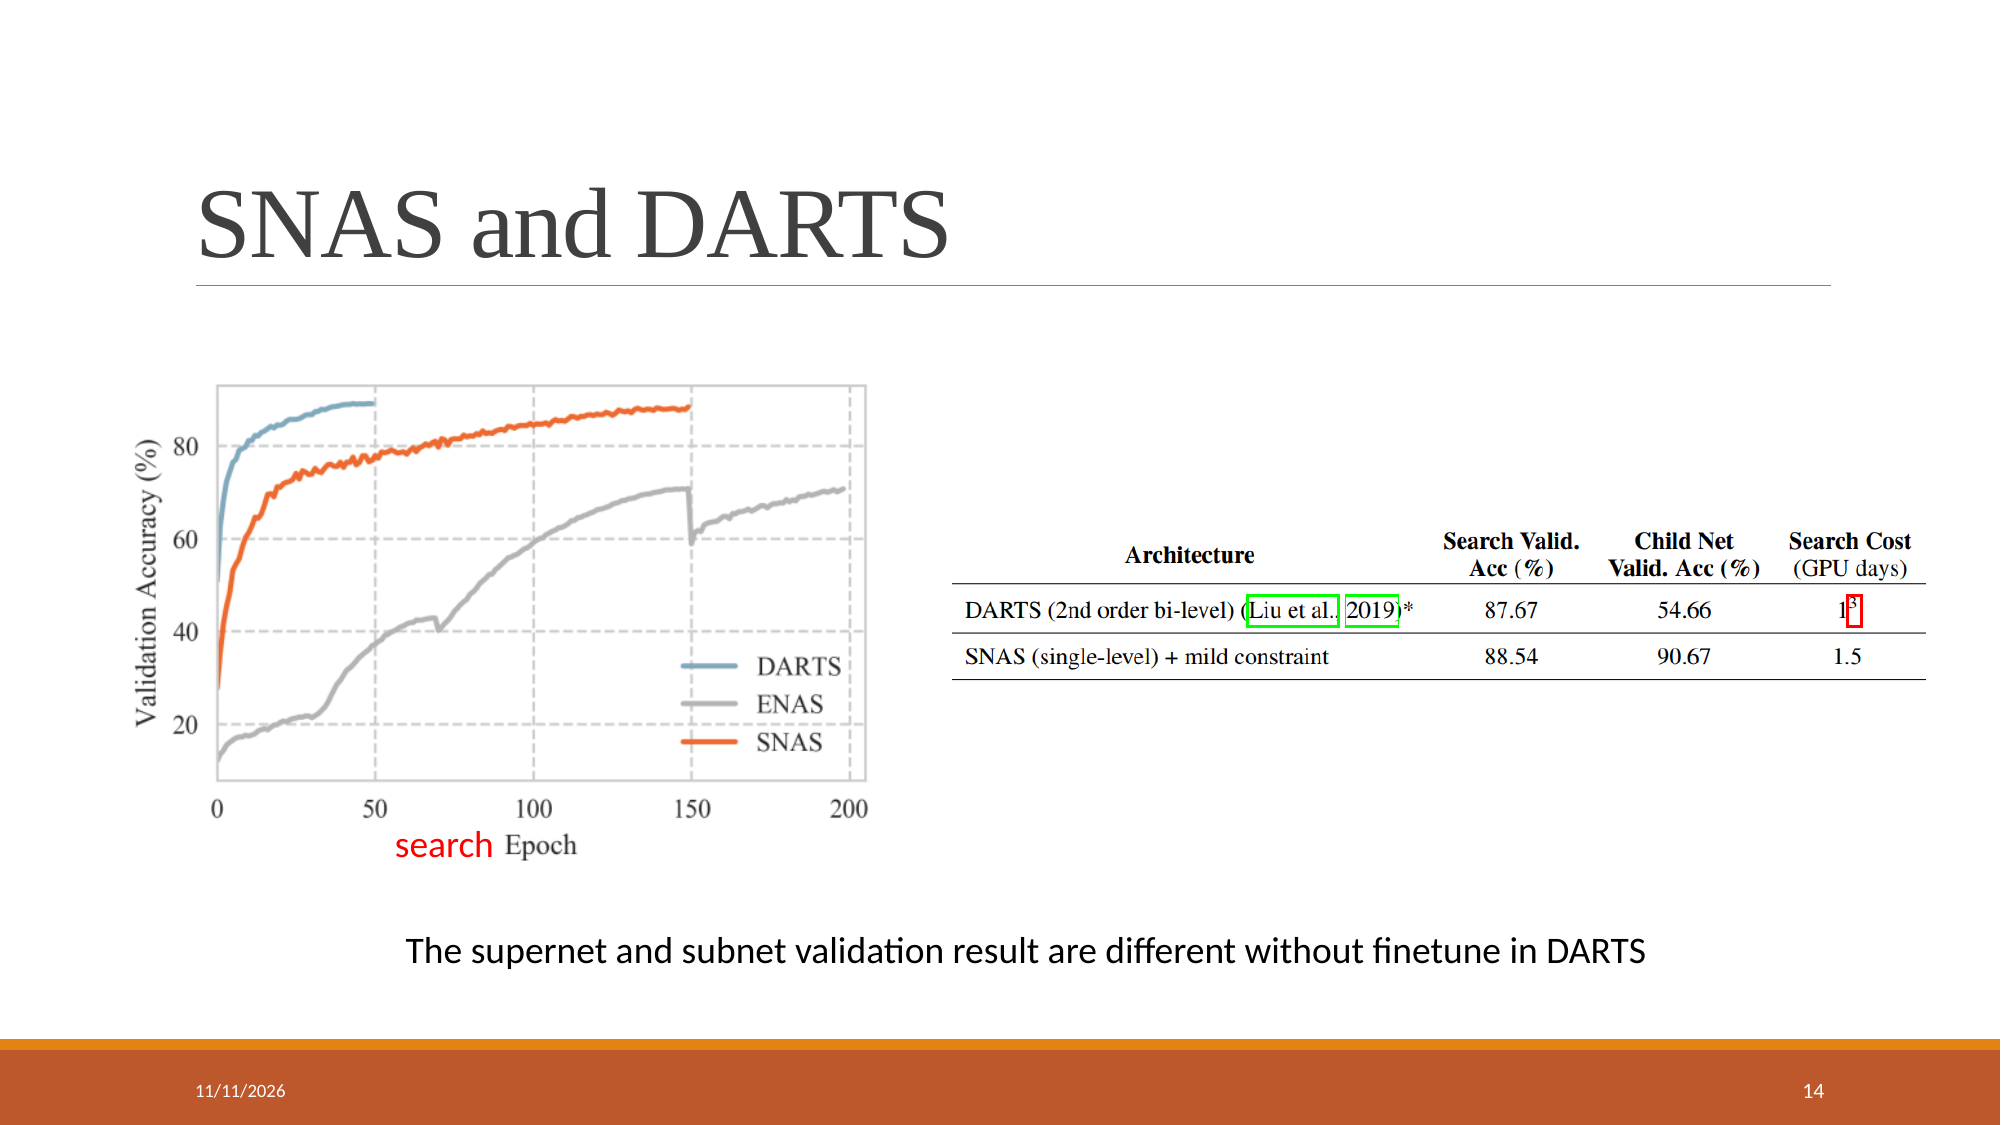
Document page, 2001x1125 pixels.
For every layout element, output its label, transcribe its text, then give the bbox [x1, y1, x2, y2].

slide_number 14 [1624, 1059, 1840, 1120]
title SNAS and DARTS [180, 47, 1830, 285]
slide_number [180, 1059, 586, 1120]
picture [951, 522, 1937, 692]
text_box The supernet and subnet validation result are different without finetune in DARTS [390, 918, 1671, 979]
picture [89, 359, 921, 872]
